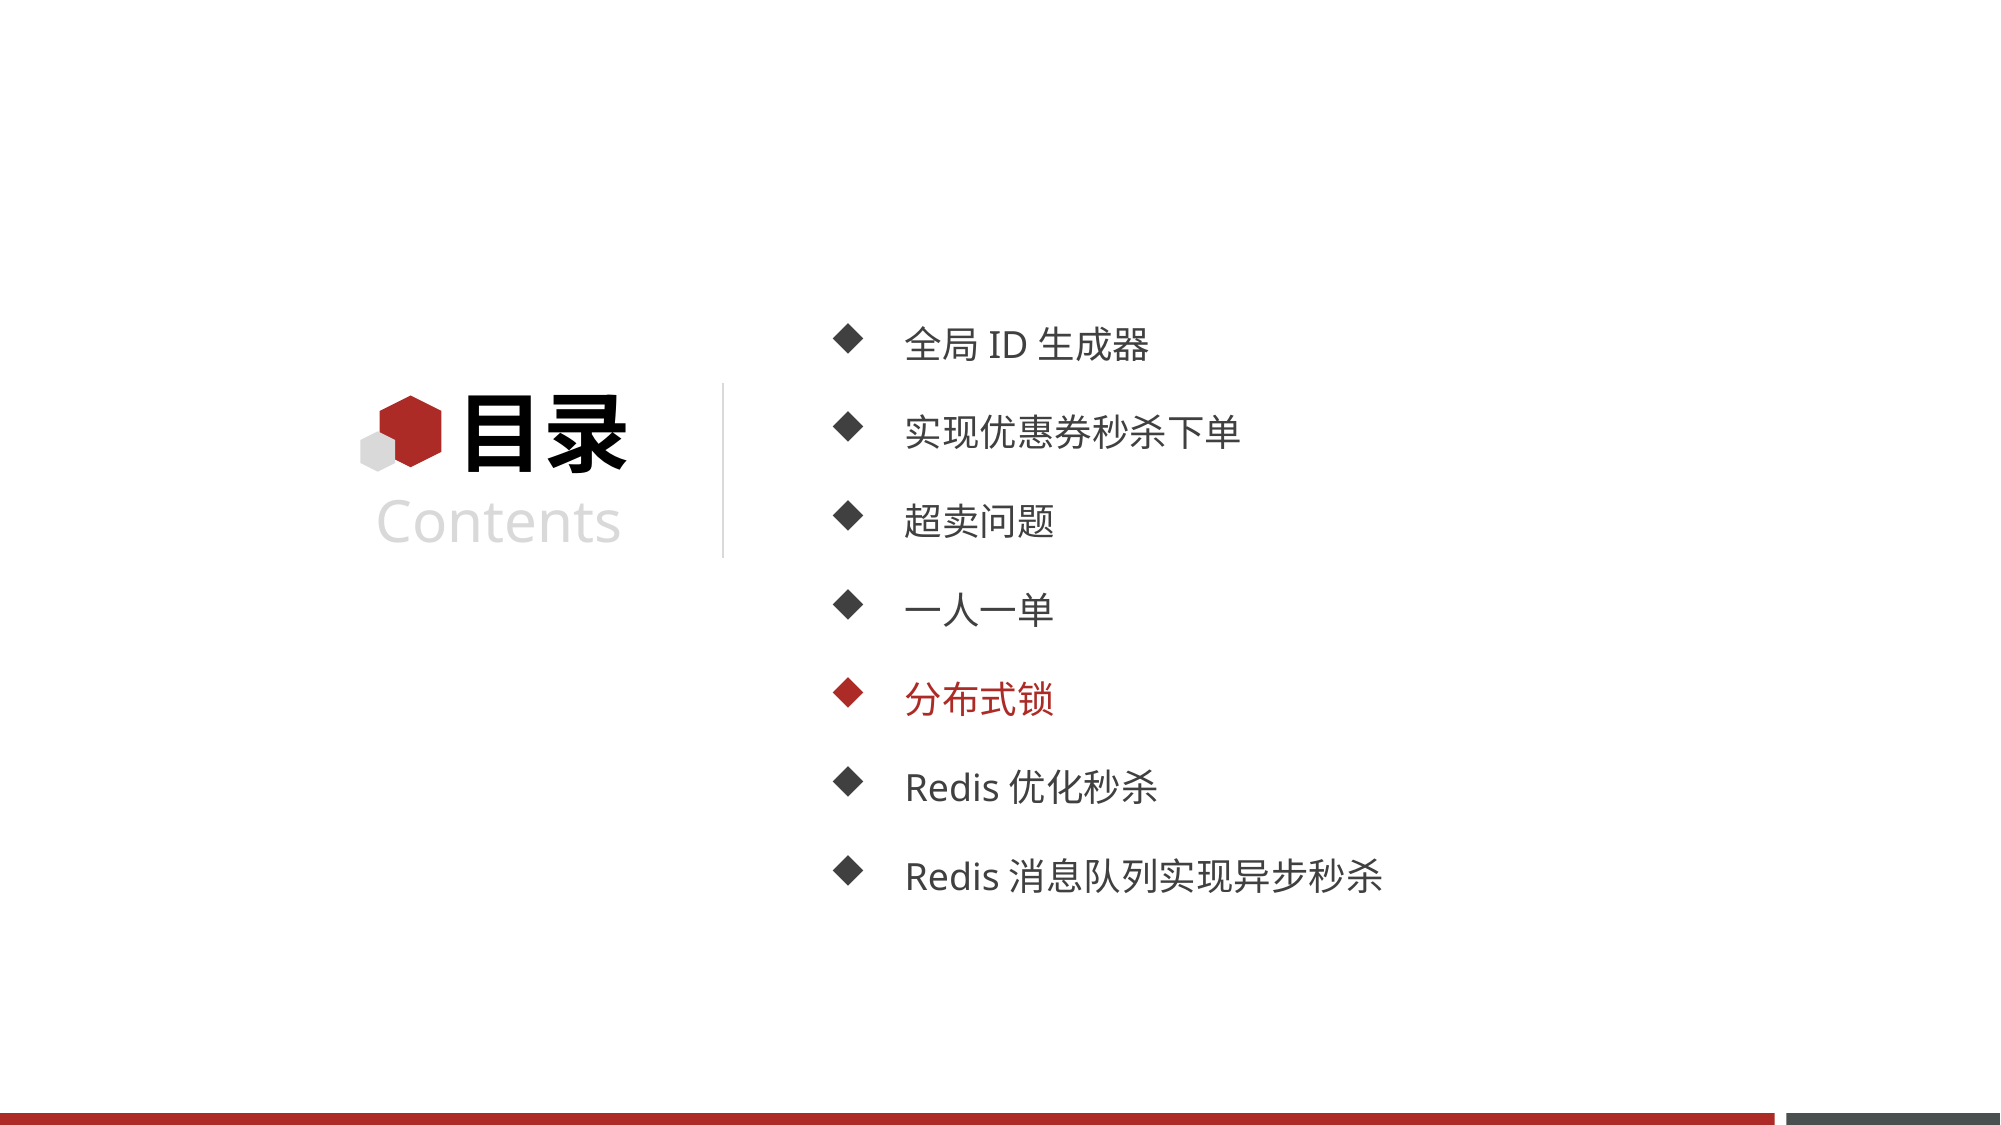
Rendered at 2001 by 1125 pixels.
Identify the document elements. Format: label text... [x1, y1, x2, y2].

text_box 全局ID生成器 [814, 269, 1795, 372]
text_box 实现优惠券秒杀下单 [814, 372, 1795, 447]
text_box 一人一单 [814, 535, 1795, 624]
text_box Redis消息队列实现异步秒杀 [814, 802, 1795, 904]
text_box Redis优化秒杀 [814, 713, 1795, 802]
text_box 超卖问题 [814, 447, 1795, 535]
text_box 分布式锁 [814, 624, 1795, 713]
